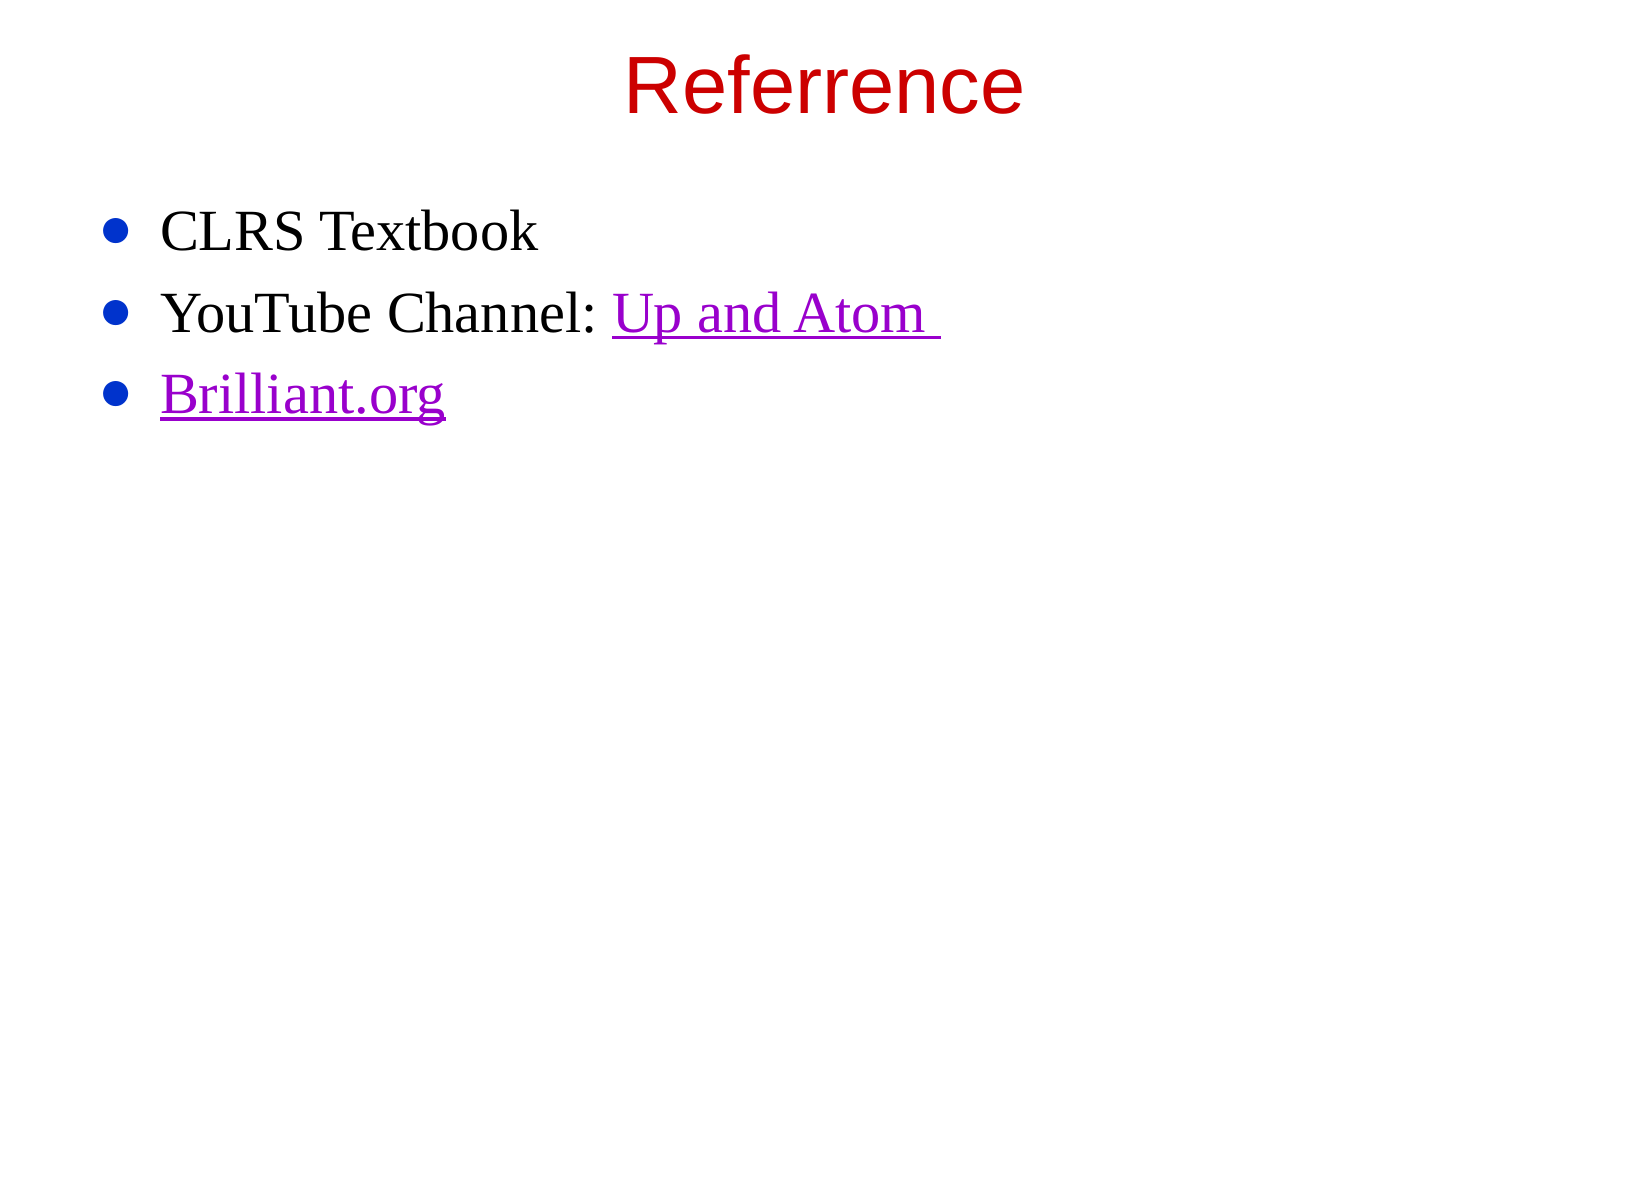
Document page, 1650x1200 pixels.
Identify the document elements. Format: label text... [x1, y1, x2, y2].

title Referrence [82, 40, 1568, 122]
list CLRS Textbook YouTube Channel: Up and Atom Brilliant.org [82, 184, 1568, 945]
